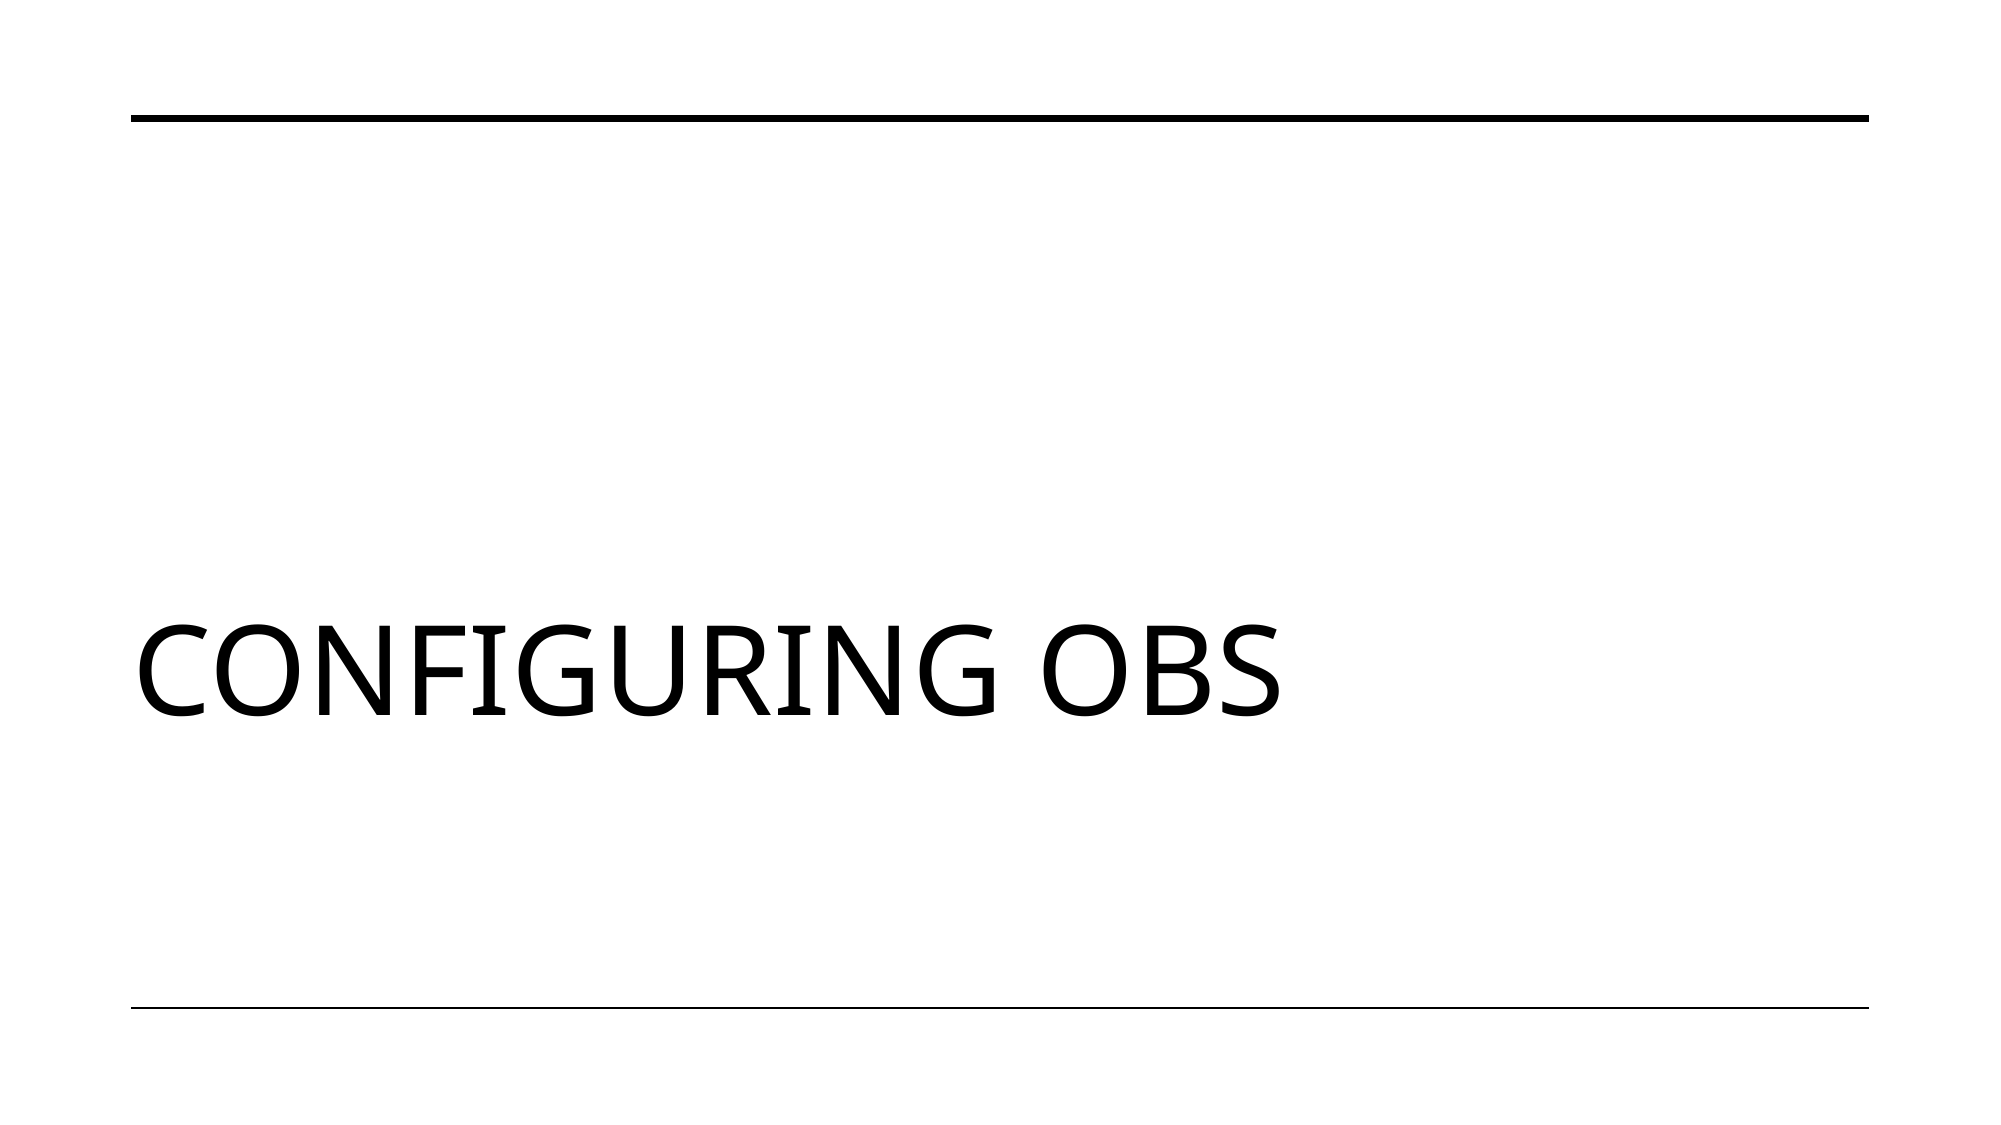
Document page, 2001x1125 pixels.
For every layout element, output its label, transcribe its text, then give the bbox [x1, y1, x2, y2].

title Configuring OBS [117, 280, 1862, 749]
